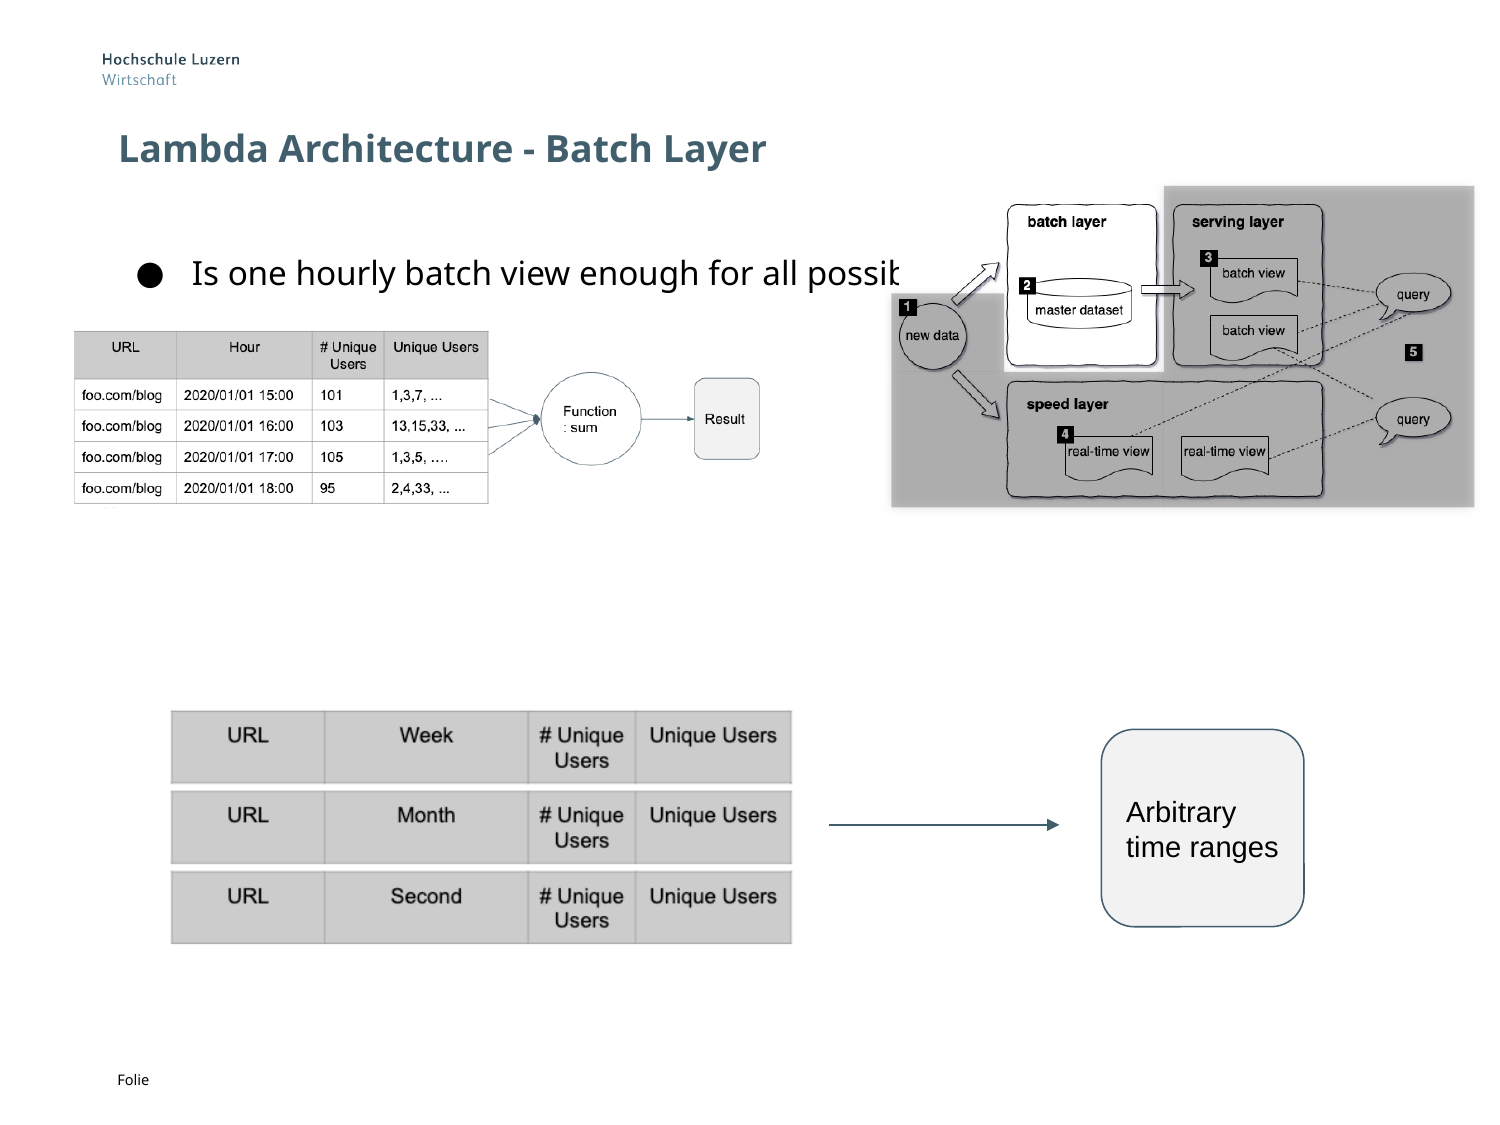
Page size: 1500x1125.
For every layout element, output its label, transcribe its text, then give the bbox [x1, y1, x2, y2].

picture [159, 702, 800, 953]
list Is one hourly batch view enough for all possible arbitrary functions? [106, 220, 1447, 891]
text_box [891, 185, 1475, 508]
text_box Arbitrary time ranges [1101, 729, 1304, 927]
title Lambda Architecture - Batch Layer [106, 113, 1447, 194]
picture [102, 53, 239, 85]
picture [69, 327, 765, 508]
